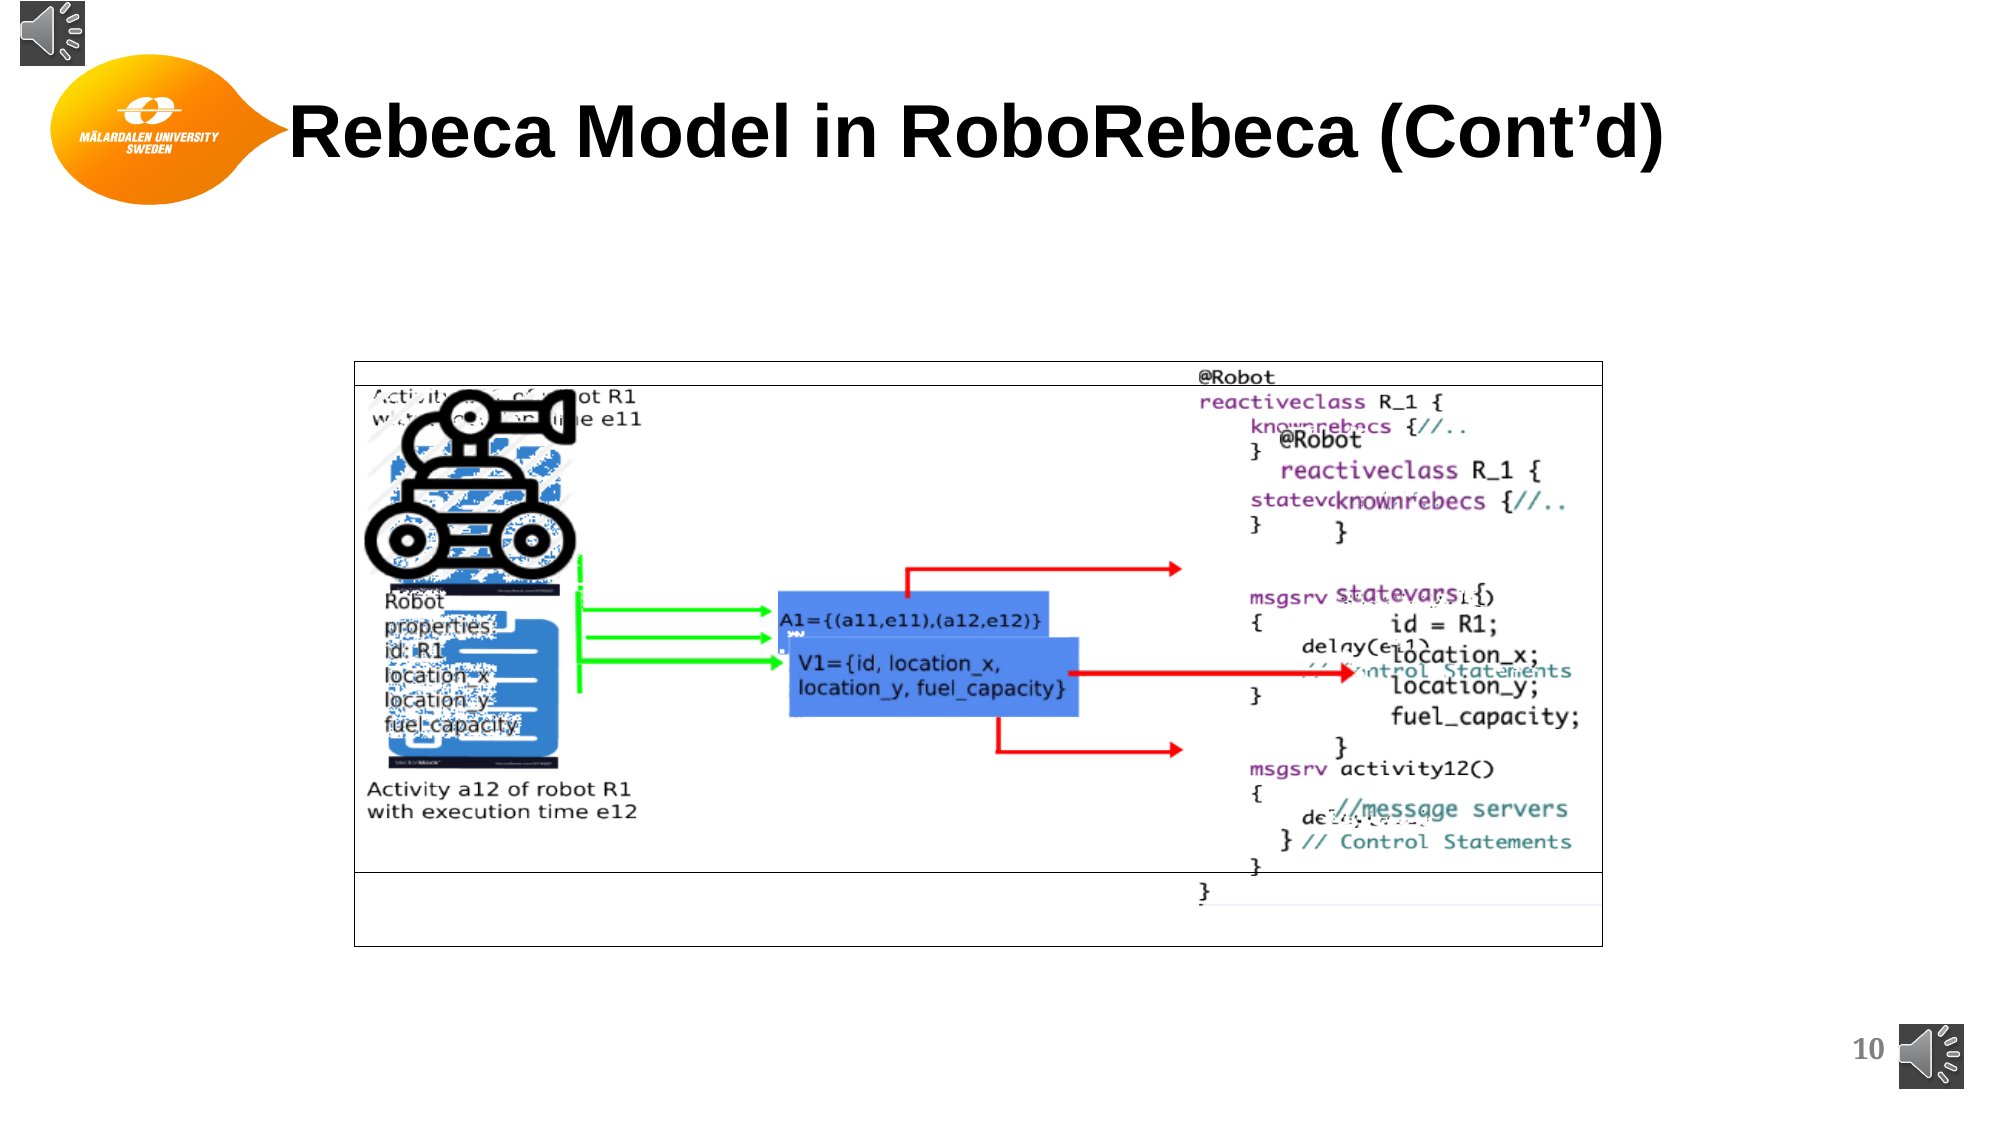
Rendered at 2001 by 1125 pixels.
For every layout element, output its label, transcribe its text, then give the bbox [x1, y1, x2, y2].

slide_number 10 [1724, 1030, 1892, 1071]
picture [354, 361, 1603, 947]
picture [19, 0, 289, 205]
title Rebeca Model in RoboRebeca (Cont’d) [273, 82, 1707, 293]
picture [1897, 1022, 1965, 1090]
